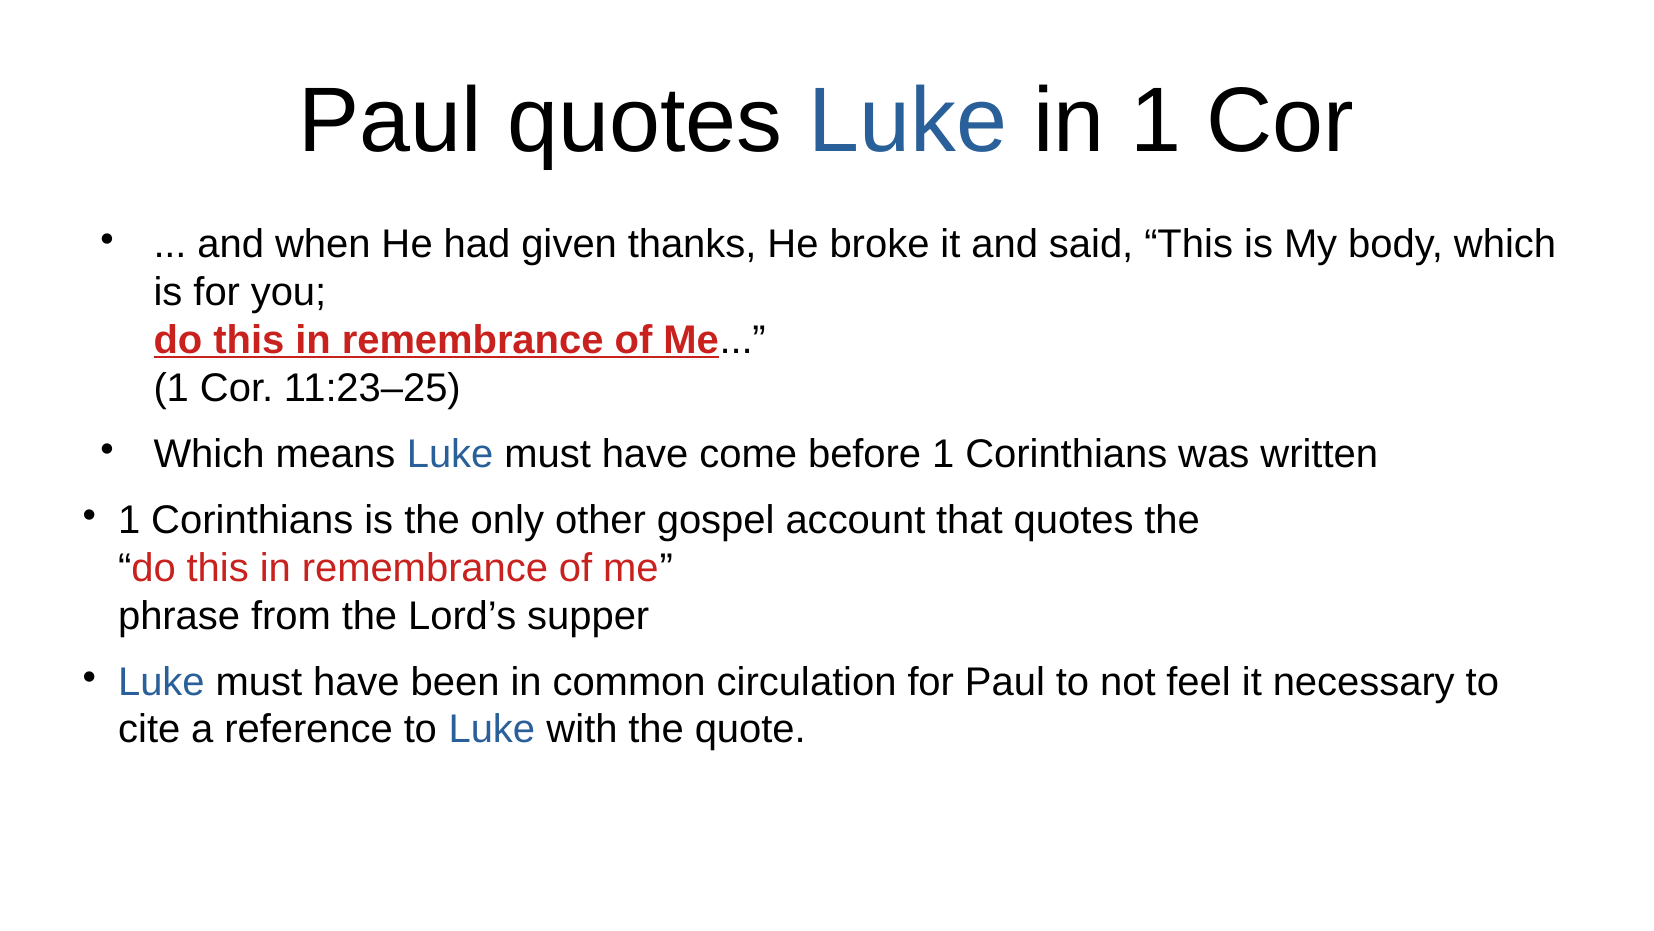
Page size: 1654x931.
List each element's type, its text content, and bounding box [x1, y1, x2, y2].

title Paul quotes Luke in 1 Cor [82, 37, 1571, 193]
list ... and when He had given thanks, He broke it and said, “This is My body, which is for you; do this in remembrance of Me...” (1 Cor. 11:23–25) Which means Luke must have come before 1 Corinthians was written 1 Corinthians is the only other gospel account that quotes the “do this in remembrance of me” phrase from the Lord’s supper Luke must have been in common circulation for Paul to not feel it necessary to cite a reference to Luke with the quote. [82, 217, 1571, 757]
